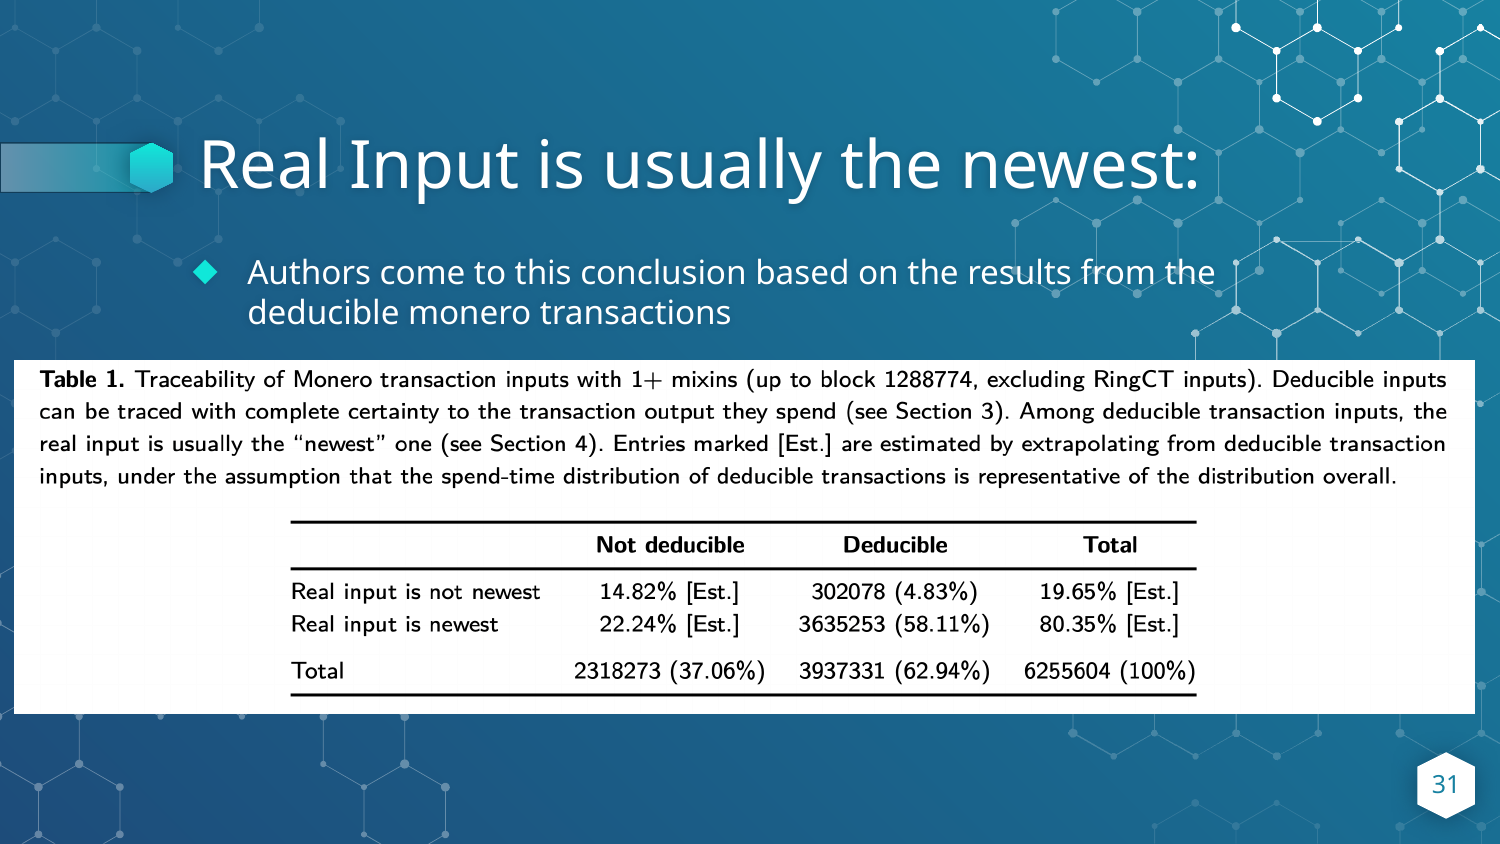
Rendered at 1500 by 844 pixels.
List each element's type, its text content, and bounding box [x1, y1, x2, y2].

slide_number 31 [1417, 752, 1475, 819]
title Real Input is usually the newest: [198, 138, 1302, 196]
picture [14, 359, 1476, 714]
list Authors come to this conclusion based on the results from the deducible monero transactions [172, 211, 1352, 338]
